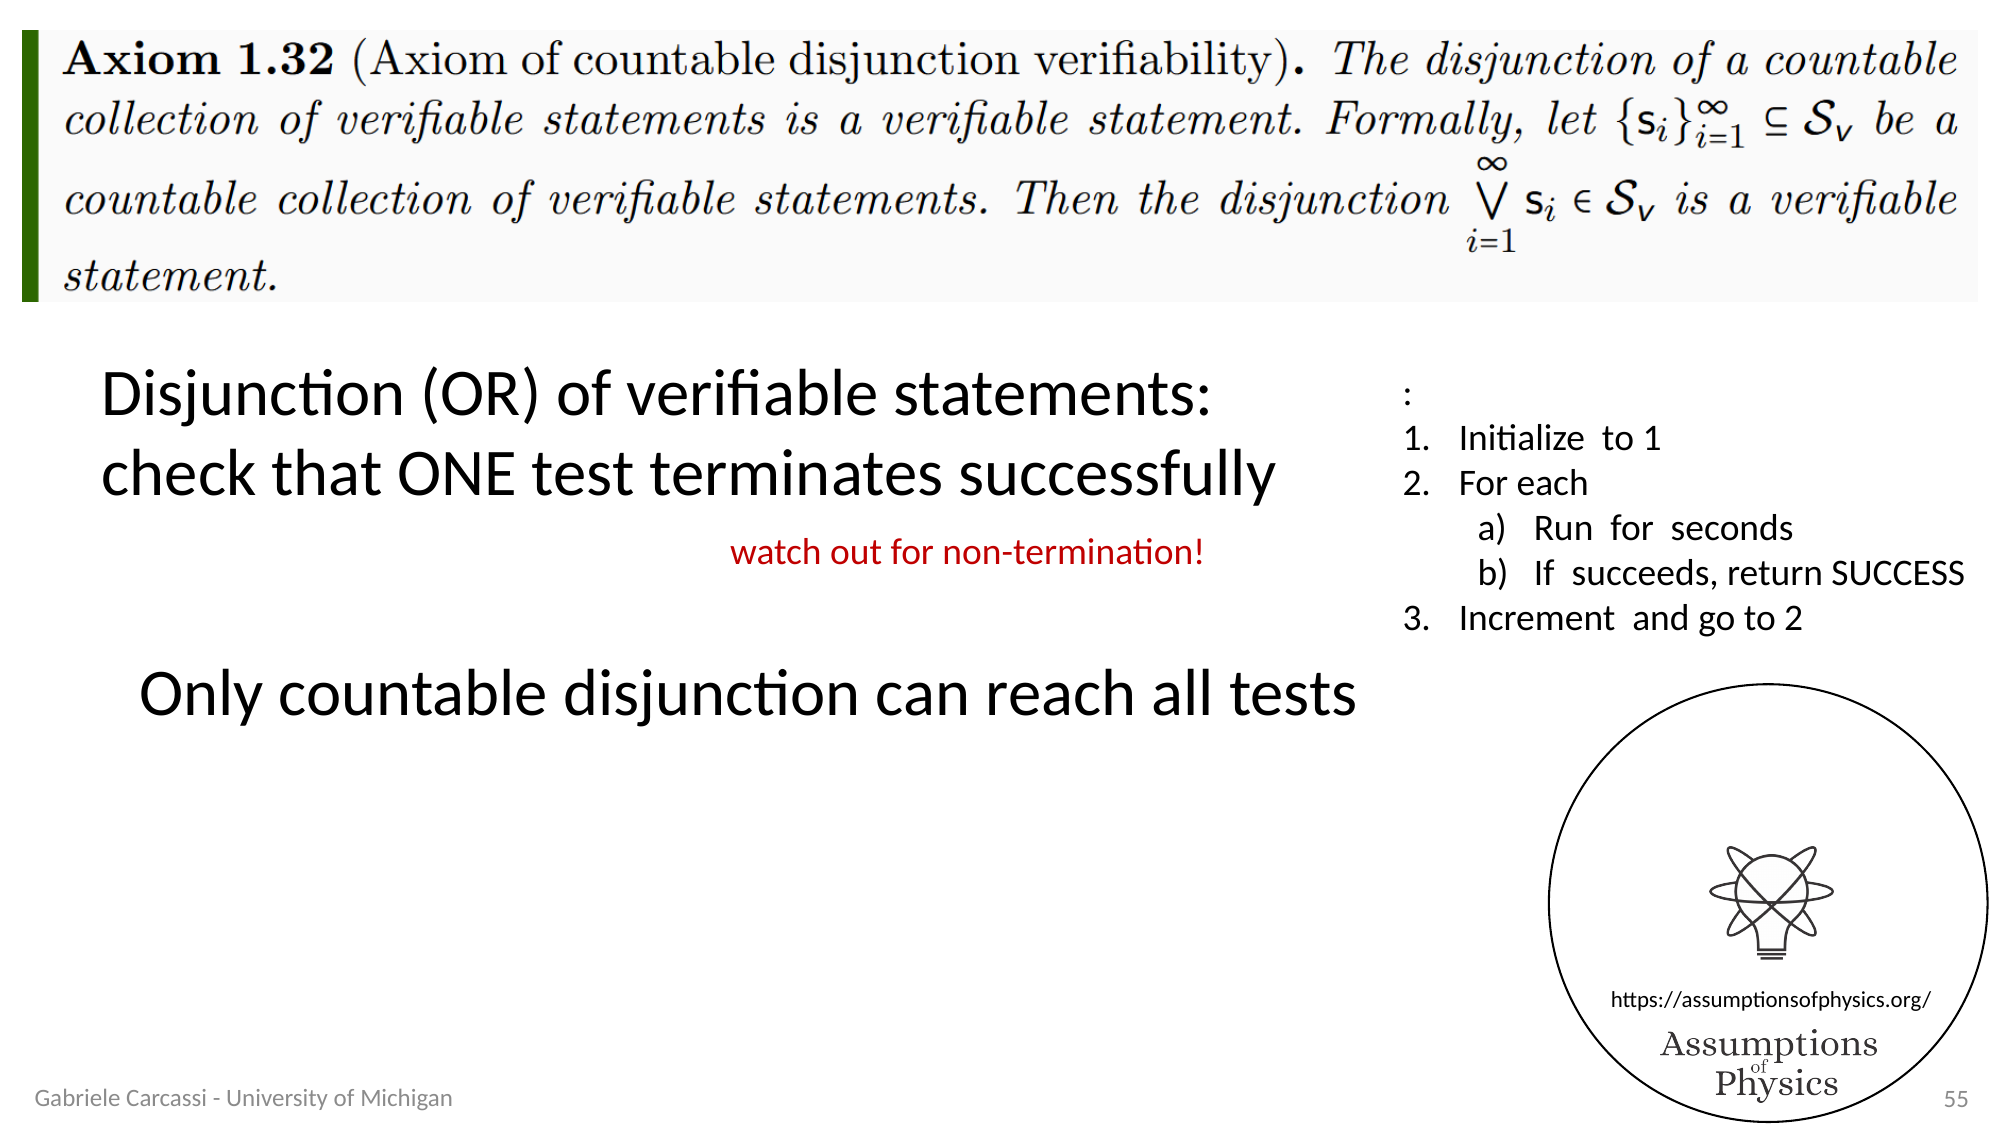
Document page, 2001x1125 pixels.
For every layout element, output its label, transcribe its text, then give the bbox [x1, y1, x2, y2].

picture [1709, 846, 1834, 960]
picture [1660, 1029, 1877, 1103]
text_box watch out for non-termination! [715, 519, 1221, 580]
slide_number 55 [1893, 1078, 1985, 1116]
footer Gabriele Carcassi - University of Michigan [19, 1077, 999, 1116]
picture [21, 29, 1978, 302]
text_box Disjunction (OR) of verifiable statements: check that ONE test terminates successfully [86, 341, 1292, 517]
